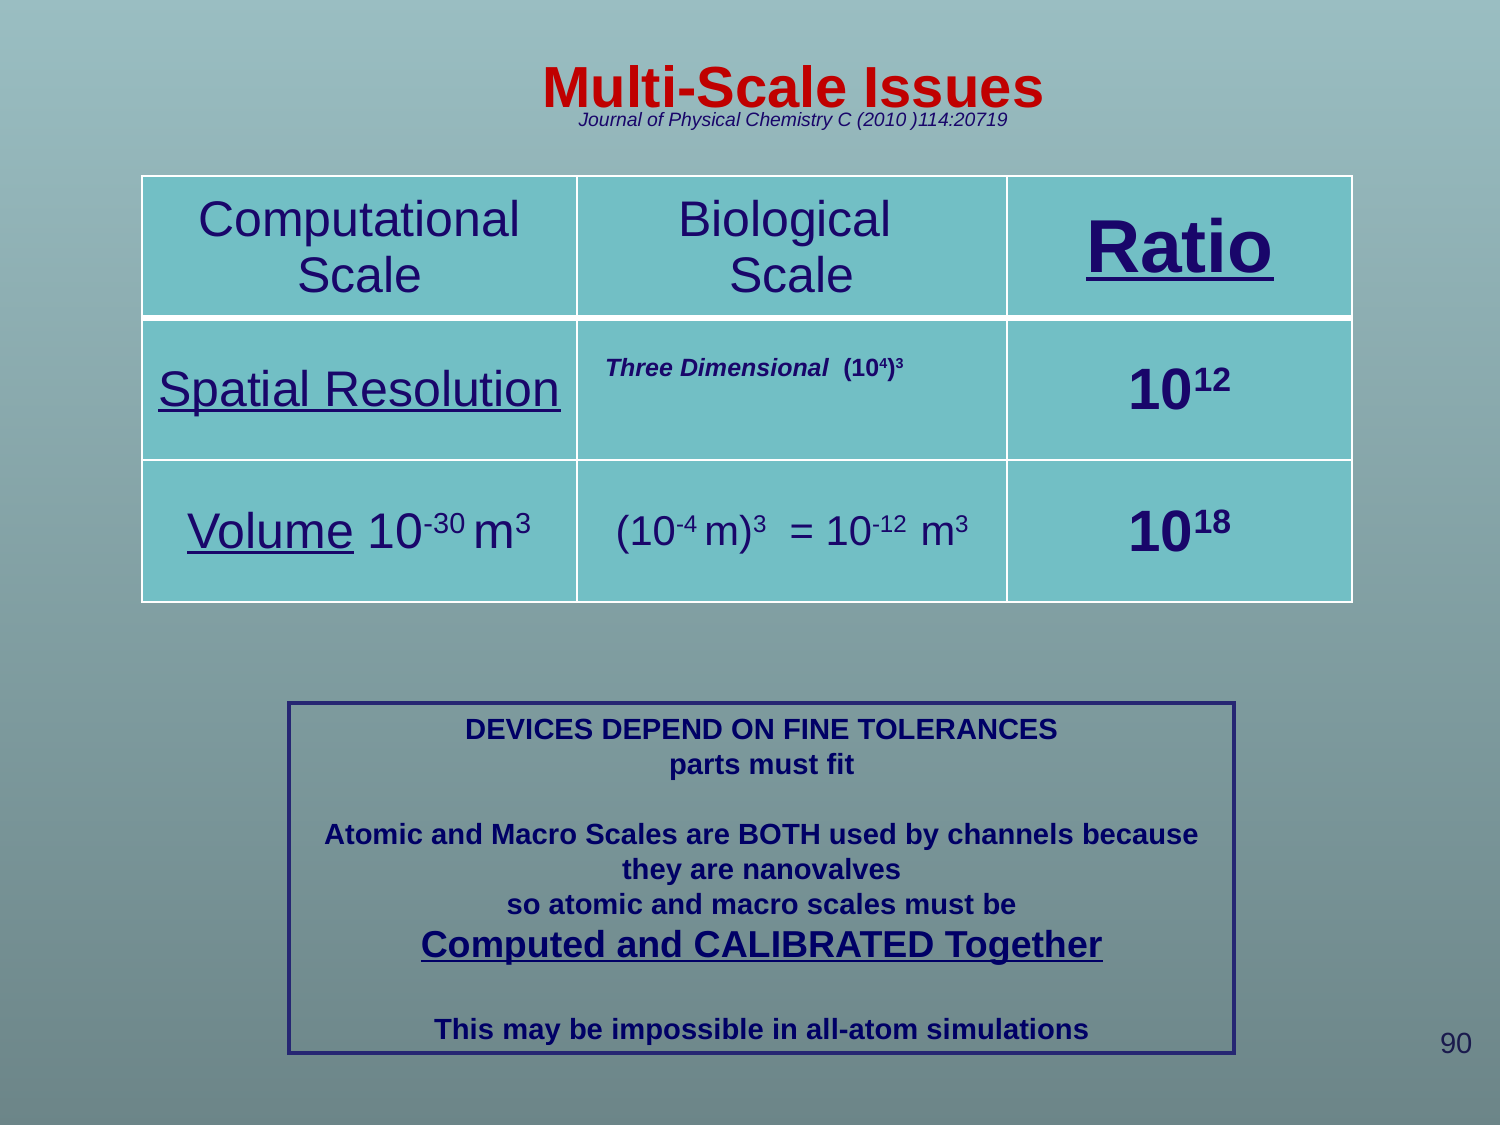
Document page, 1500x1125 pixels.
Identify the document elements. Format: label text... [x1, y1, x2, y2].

table_cell Spatial Resolution [143, 321, 576, 459]
text_box [538, 1053, 794, 1057]
table_cell 1012 [1008, 321, 1351, 459]
table_cell 1018 [1008, 461, 1351, 601]
text_box Three Dimensional (104)3 [590, 343, 934, 389]
table_cell (10-4 m)3 = 10-12 m3 [578, 461, 1006, 601]
table_header Ratio [1008, 177, 1351, 315]
table_header Computational Scale [143, 177, 576, 315]
slide_number 90 [1304, 1016, 1488, 1096]
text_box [451, 30, 1136, 139]
table_cell Volume 10-30 m3 [143, 461, 576, 601]
table_cell [578, 321, 1006, 459]
table_header Biological Scale [578, 177, 1006, 315]
text_box DEVICES DEPEND ON FINE TOLERANCES parts must fit Atomic and Macro Scales are BOTH used by channels because they are nanovalves so atomic and macro scales must be Computed and CALIBRATED Together This may be impossible in all-atom simulations [289, 703, 1235, 1053]
